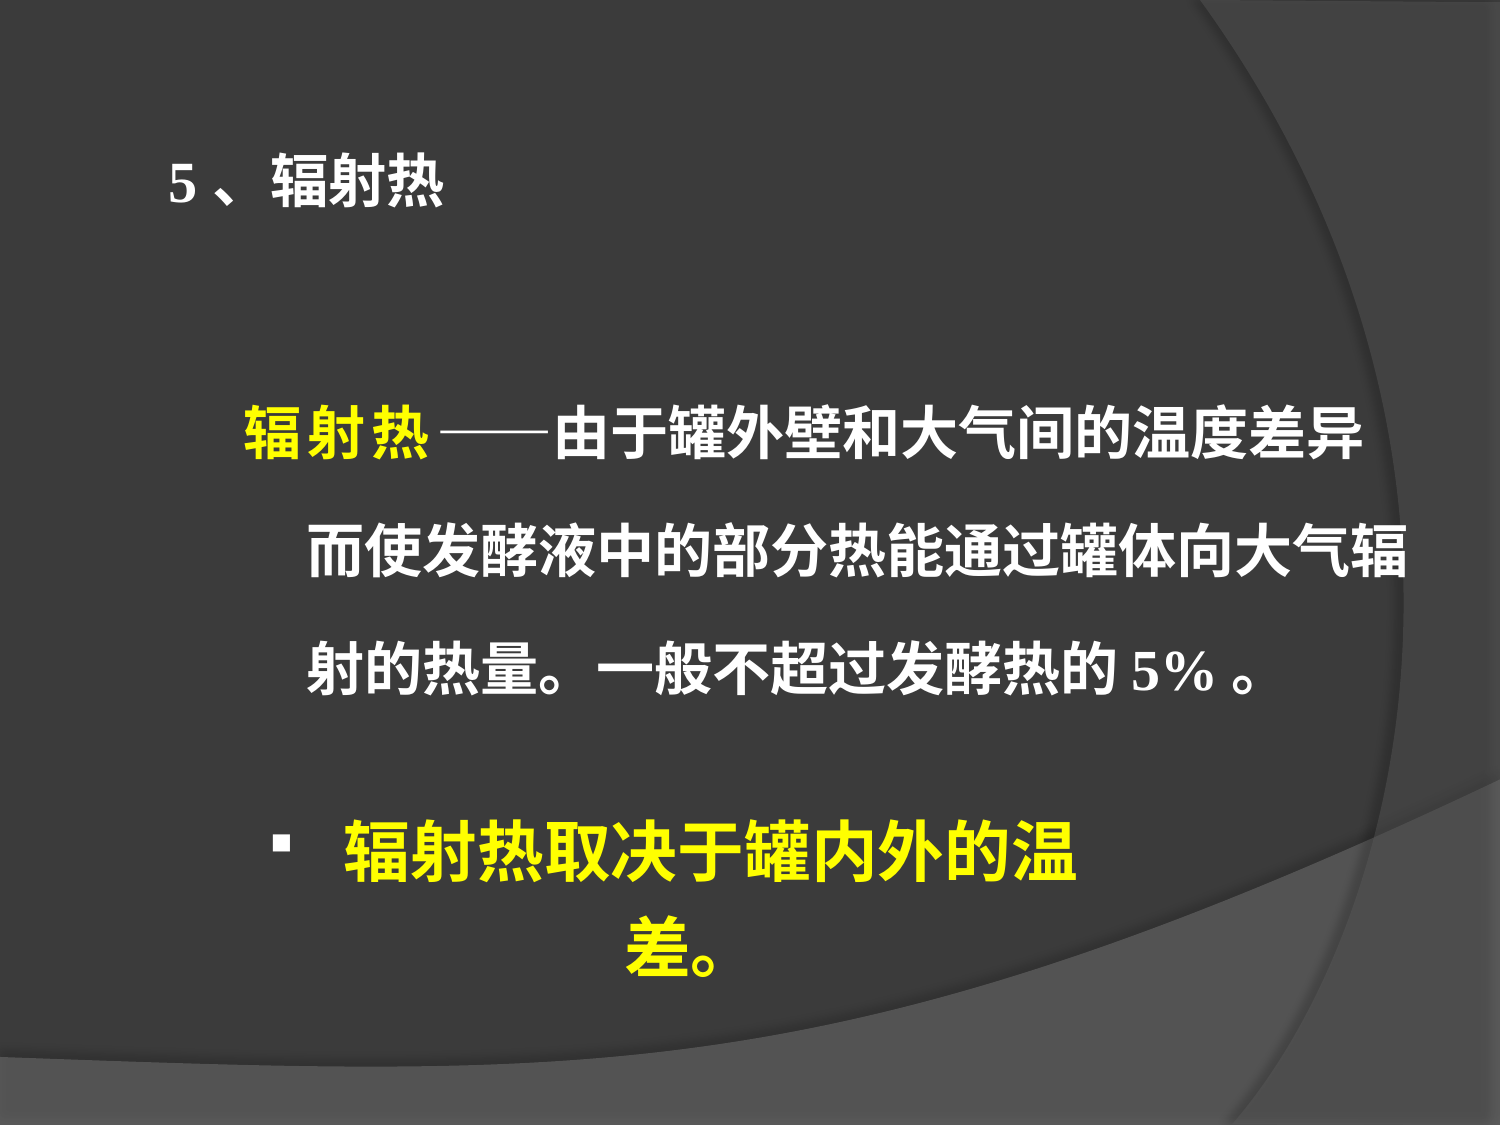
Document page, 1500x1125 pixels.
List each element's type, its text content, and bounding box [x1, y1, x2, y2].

text_box 辐射热取决于罐内外的温差。 [194, 786, 1152, 994]
text_box 5、辐射热 [123, 137, 490, 222]
list 辐射热——由于罐外壁和大气间的温度差异而使发酵液中的部分热能通过罐体向大气辐射的热量。一般不超过发酵热的5%。 [222, 339, 1430, 717]
